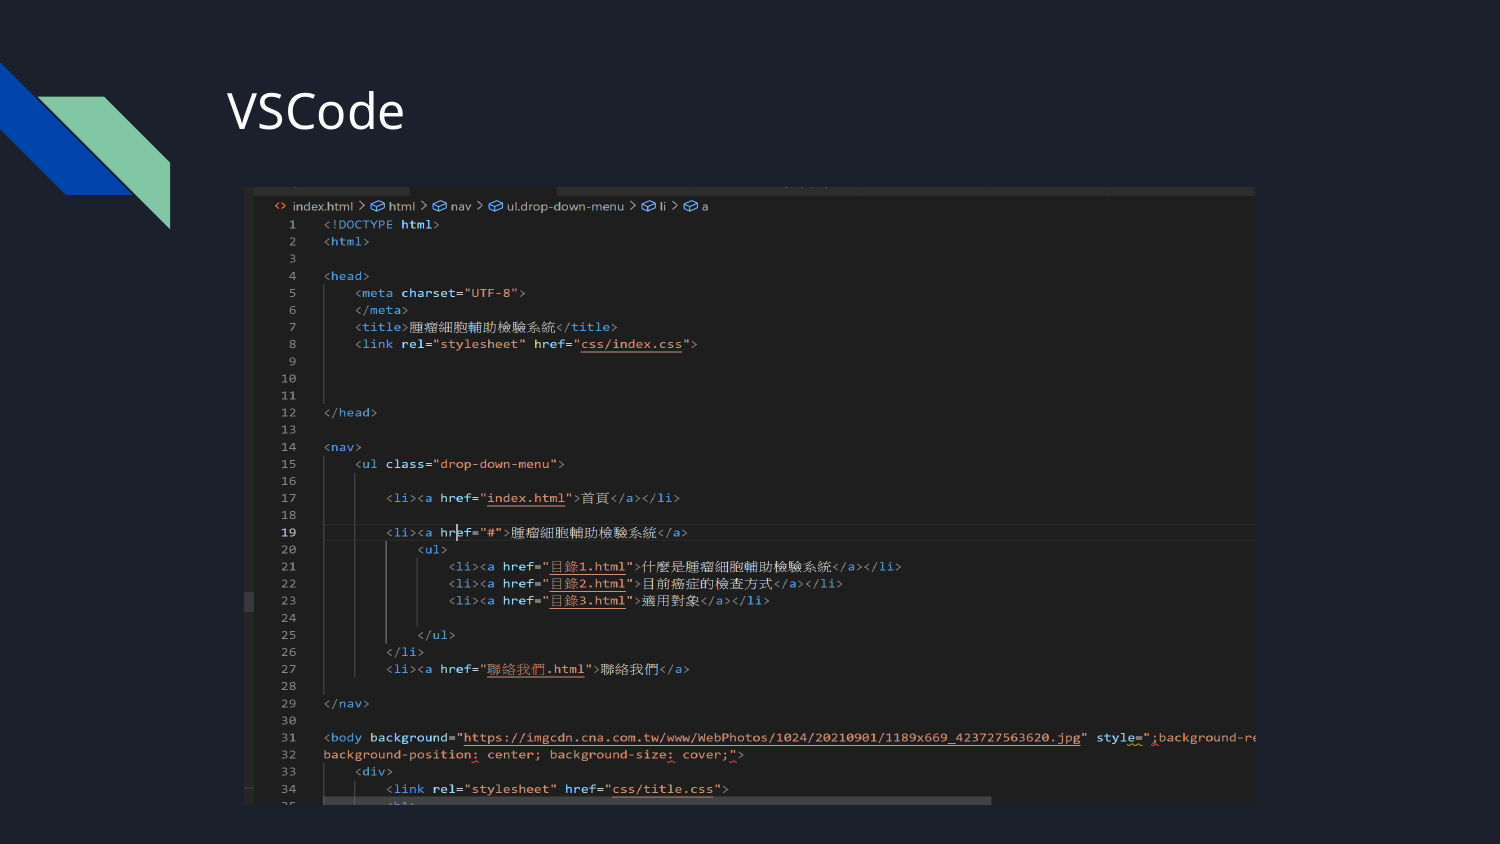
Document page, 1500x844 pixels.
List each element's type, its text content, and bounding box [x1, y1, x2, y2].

title VSCode [212, 64, 1368, 215]
picture [244, 187, 1256, 805]
